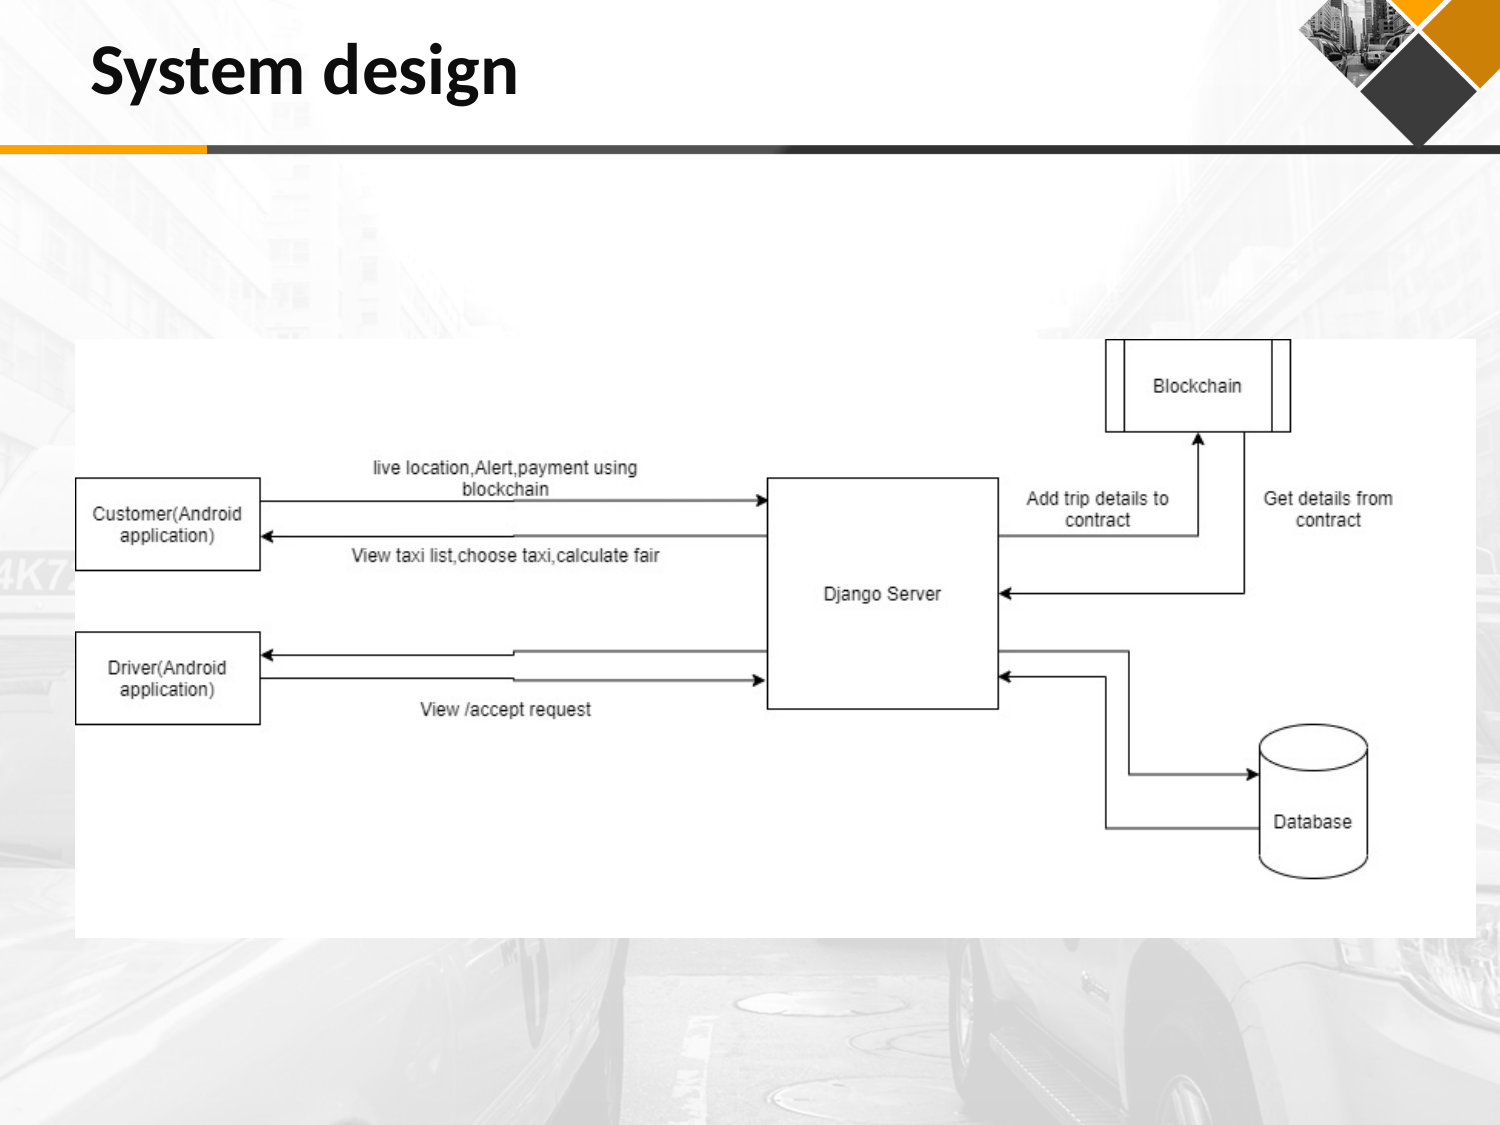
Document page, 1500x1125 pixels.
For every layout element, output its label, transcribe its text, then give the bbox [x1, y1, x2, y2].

title System design [75, 0, 1425, 131]
picture [0, 0, 1500, 1125]
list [74, 338, 1477, 938]
